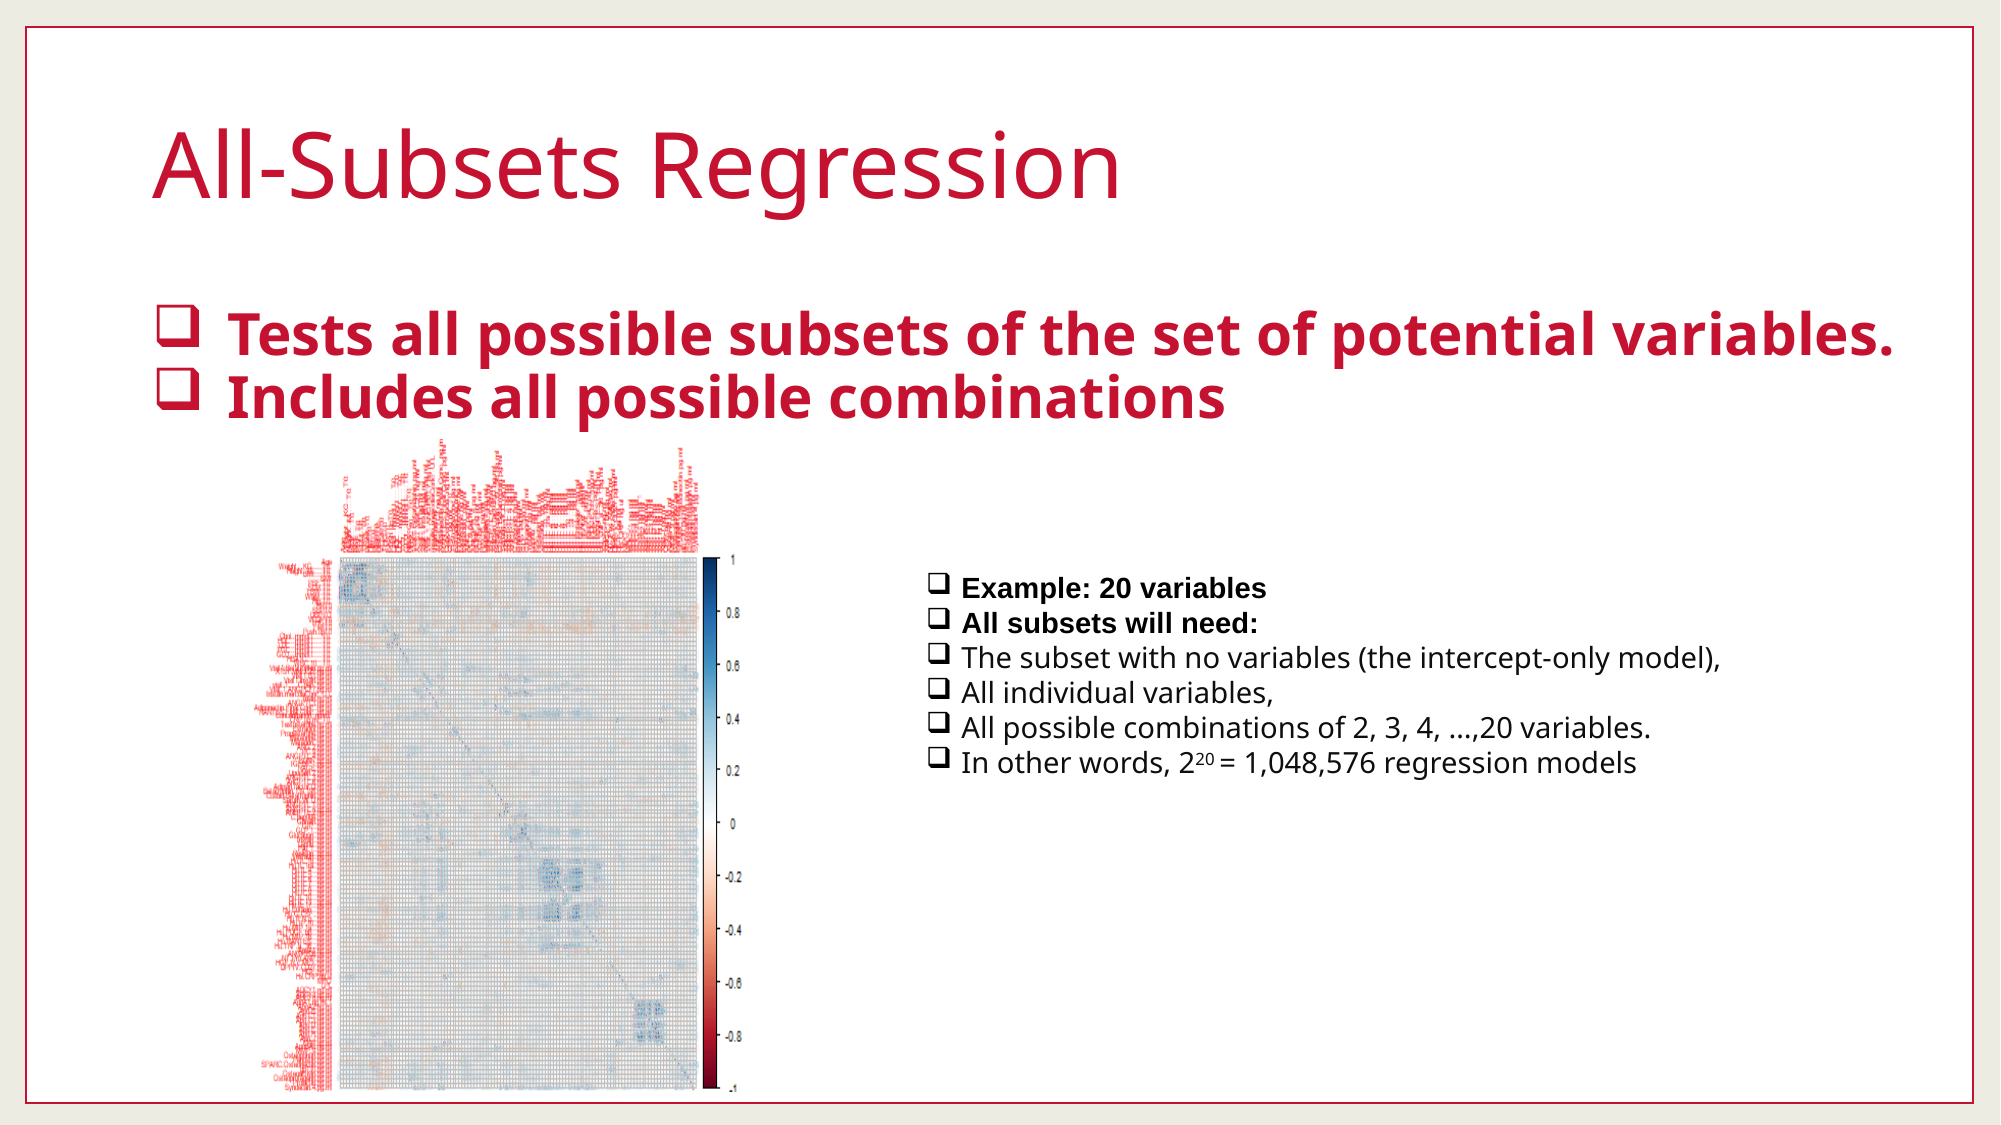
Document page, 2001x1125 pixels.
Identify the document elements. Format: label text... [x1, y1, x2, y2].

list Tests all possible subsets of the set of potential variables. Includes all possible combinations [137, 297, 1955, 1012]
text_box Example: 20 variables All subsets will need: The subset with no variables (the intercept-only model), All individual variables, All possible combinations of 2, 3, 4, …,20 variables. In other words, 220 = 1,048,576 regression models [911, 562, 1912, 857]
title All-Subsets Regression [137, 59, 1945, 278]
picture [137, 438, 869, 1092]
